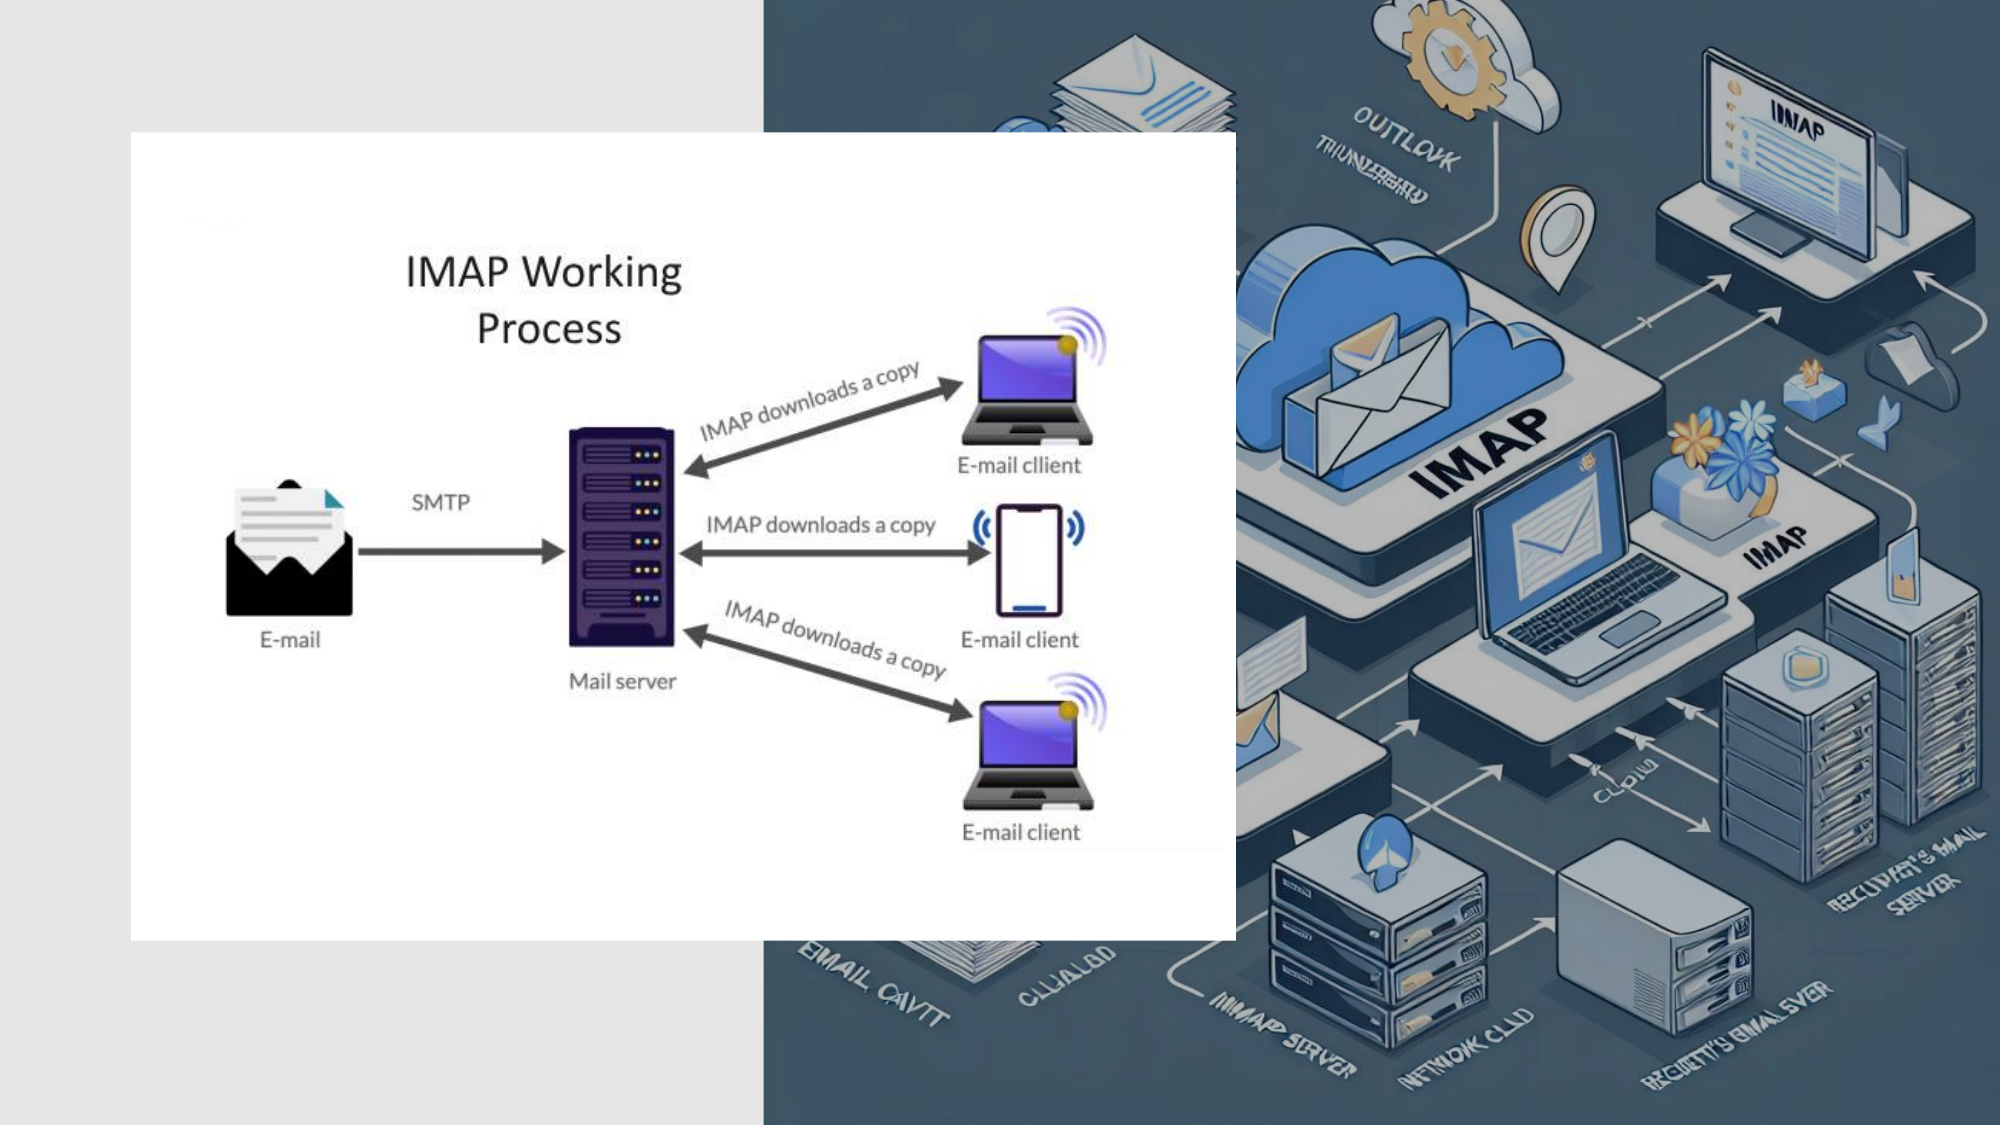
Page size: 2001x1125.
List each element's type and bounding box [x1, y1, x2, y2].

text_box [130, 131, 763, 942]
picture [138, 0, 2000, 1125]
